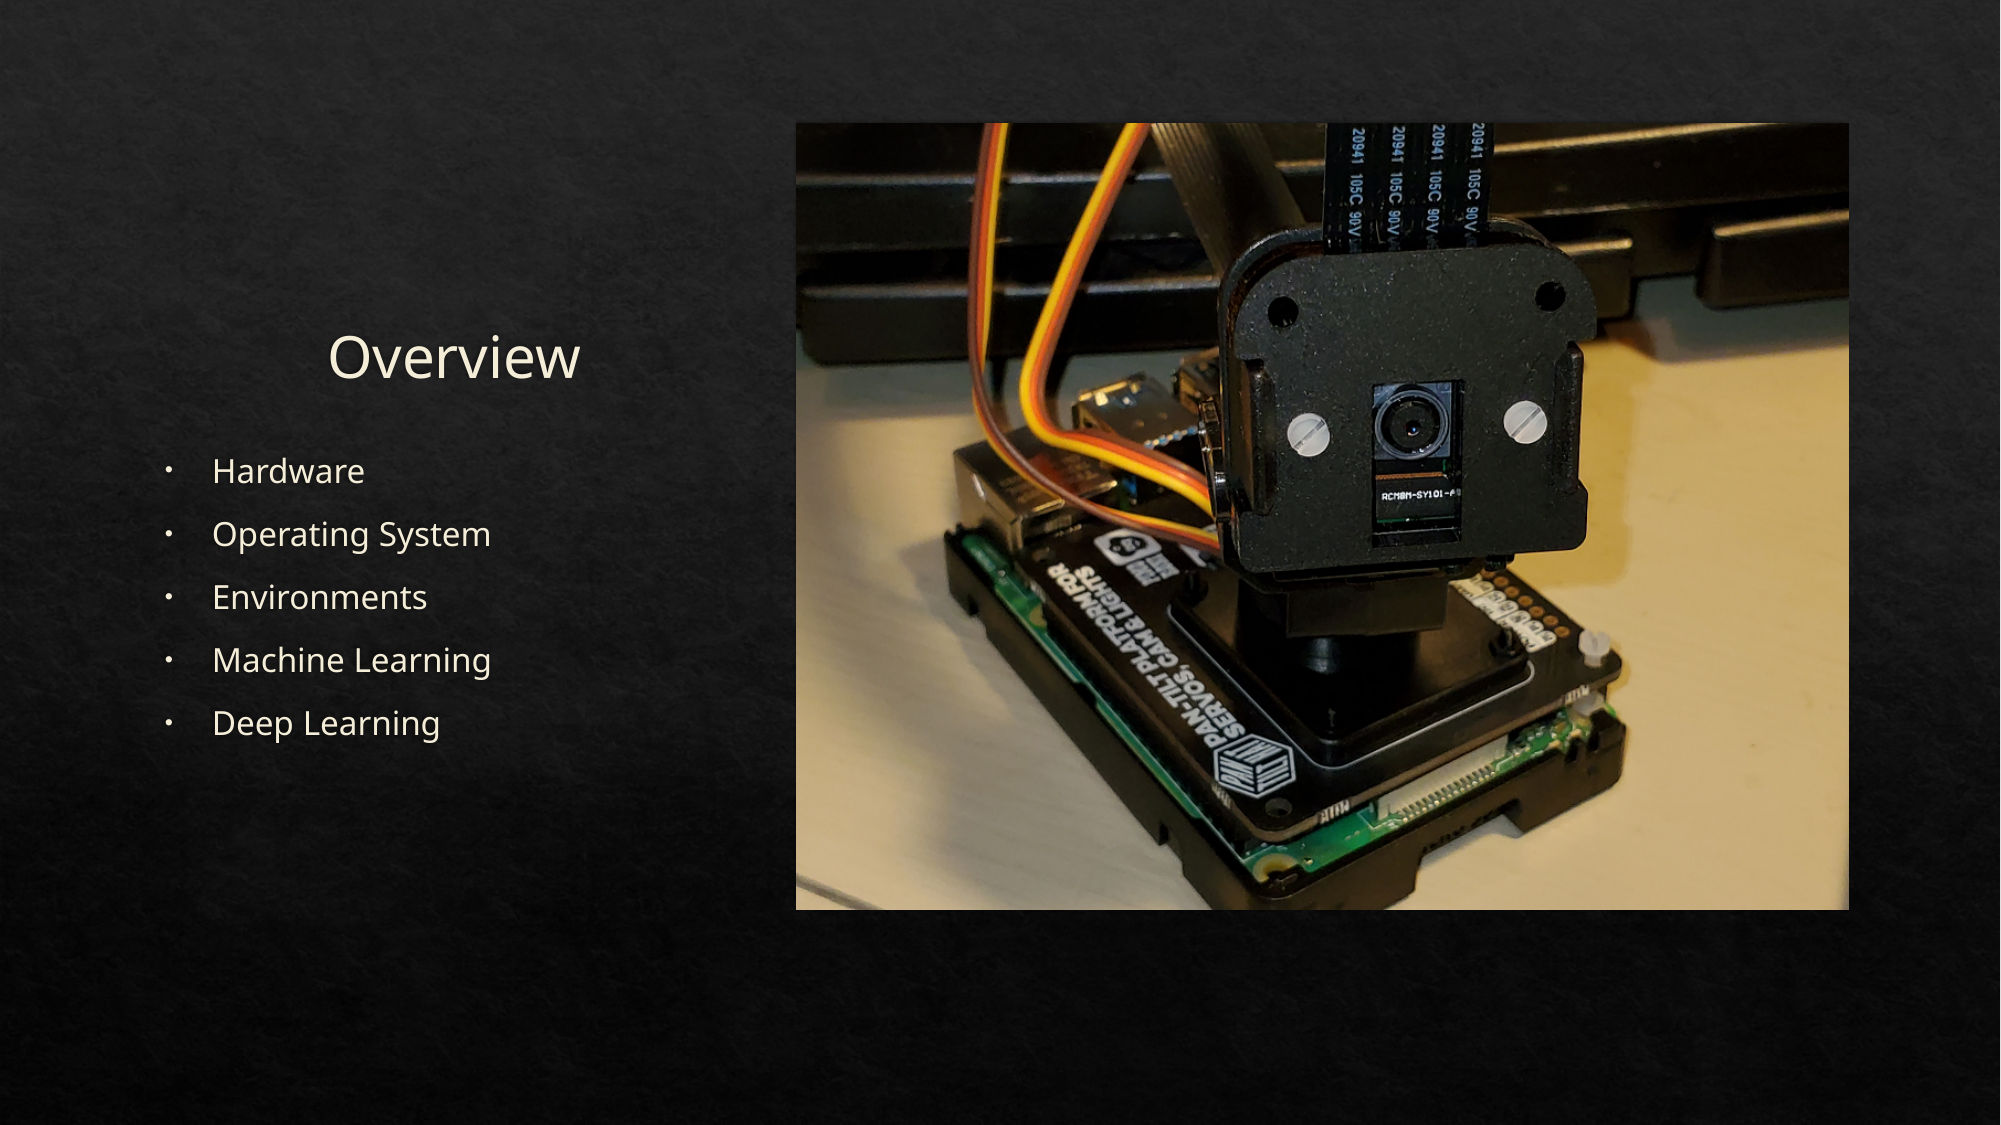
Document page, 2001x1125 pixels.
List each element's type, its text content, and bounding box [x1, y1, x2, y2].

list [796, 122, 1849, 911]
list Hardware Operating System Environments Machine Learning Deep Learning [149, 438, 758, 934]
title Overview [149, 99, 758, 399]
